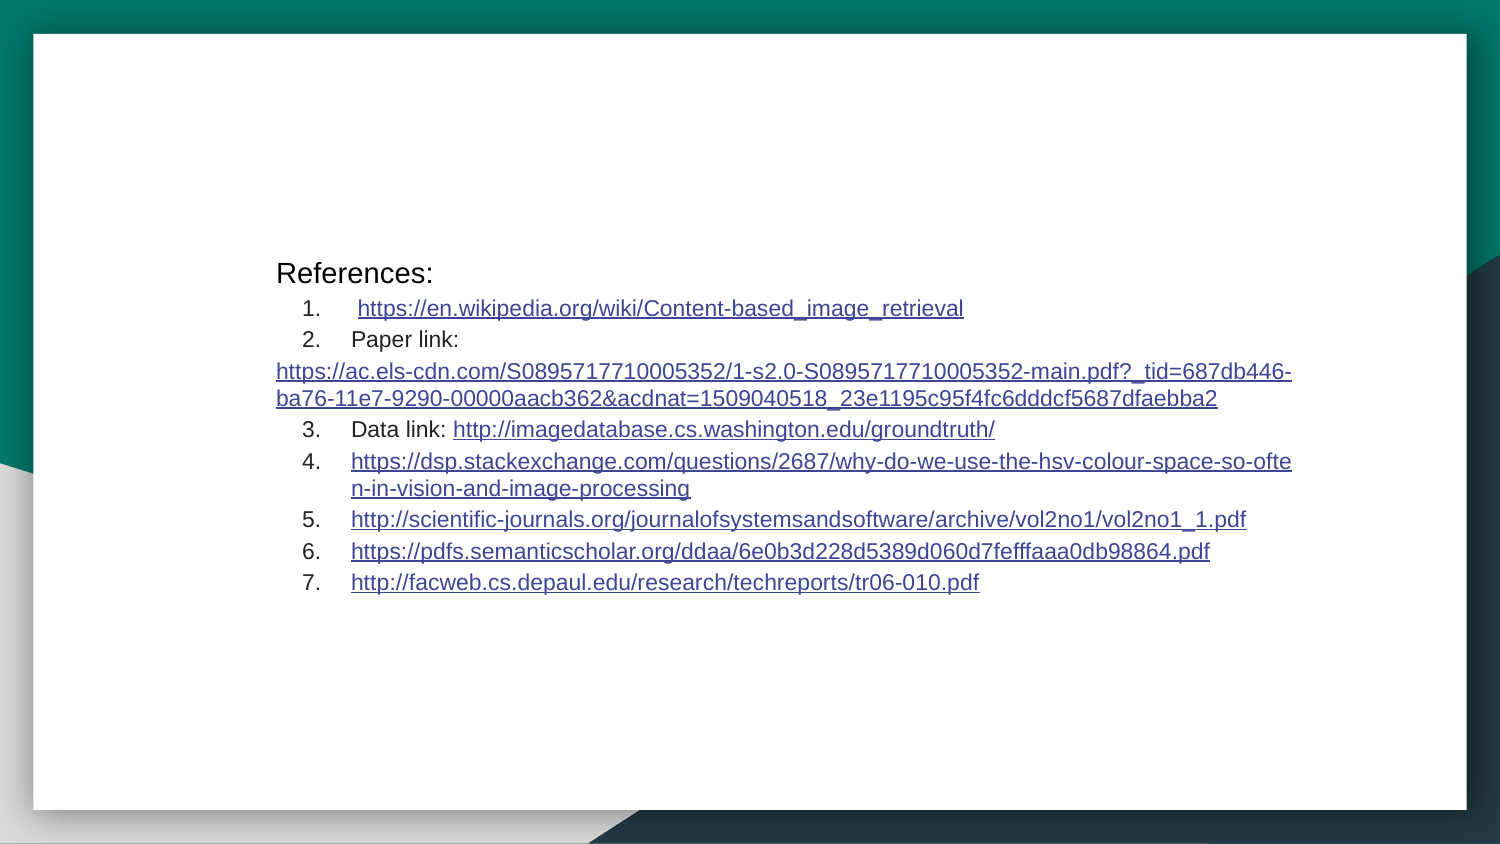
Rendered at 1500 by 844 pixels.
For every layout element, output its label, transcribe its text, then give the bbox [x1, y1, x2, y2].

text_box References: https://en.wikipedia.org/wiki/Content-based_image_retrieval Paper link: https://ac.els-cdn.com/S0895717710005352/1-s2.0-S0895717710005352-main.pdf?_tid=687db446-ba76-11e7-9290-00000aacb362&acdnat=1509040518_23e1195c95f4fc6dddcf5687dfaebba2 Data link: http://imagedatabase.cs.washington.edu/groundtruth/ https://dsp.stackexchange.com/questions/2687/why-do-we-use-the-hsv-colour-space-so-often-in-vision-and-image-processing http://scientific-journals.org/journalofsystemsandsoftware/archive/vol2no1/vol2no1_1.pdf https://pdfs.semanticscholar.org/ddaa/6e0b3d228d5389d060d7fefffaaa0db98864.pdf http://facweb.cs.depaul.edu/research/techreports/tr06-010.pdf [260, 171, 1317, 665]
